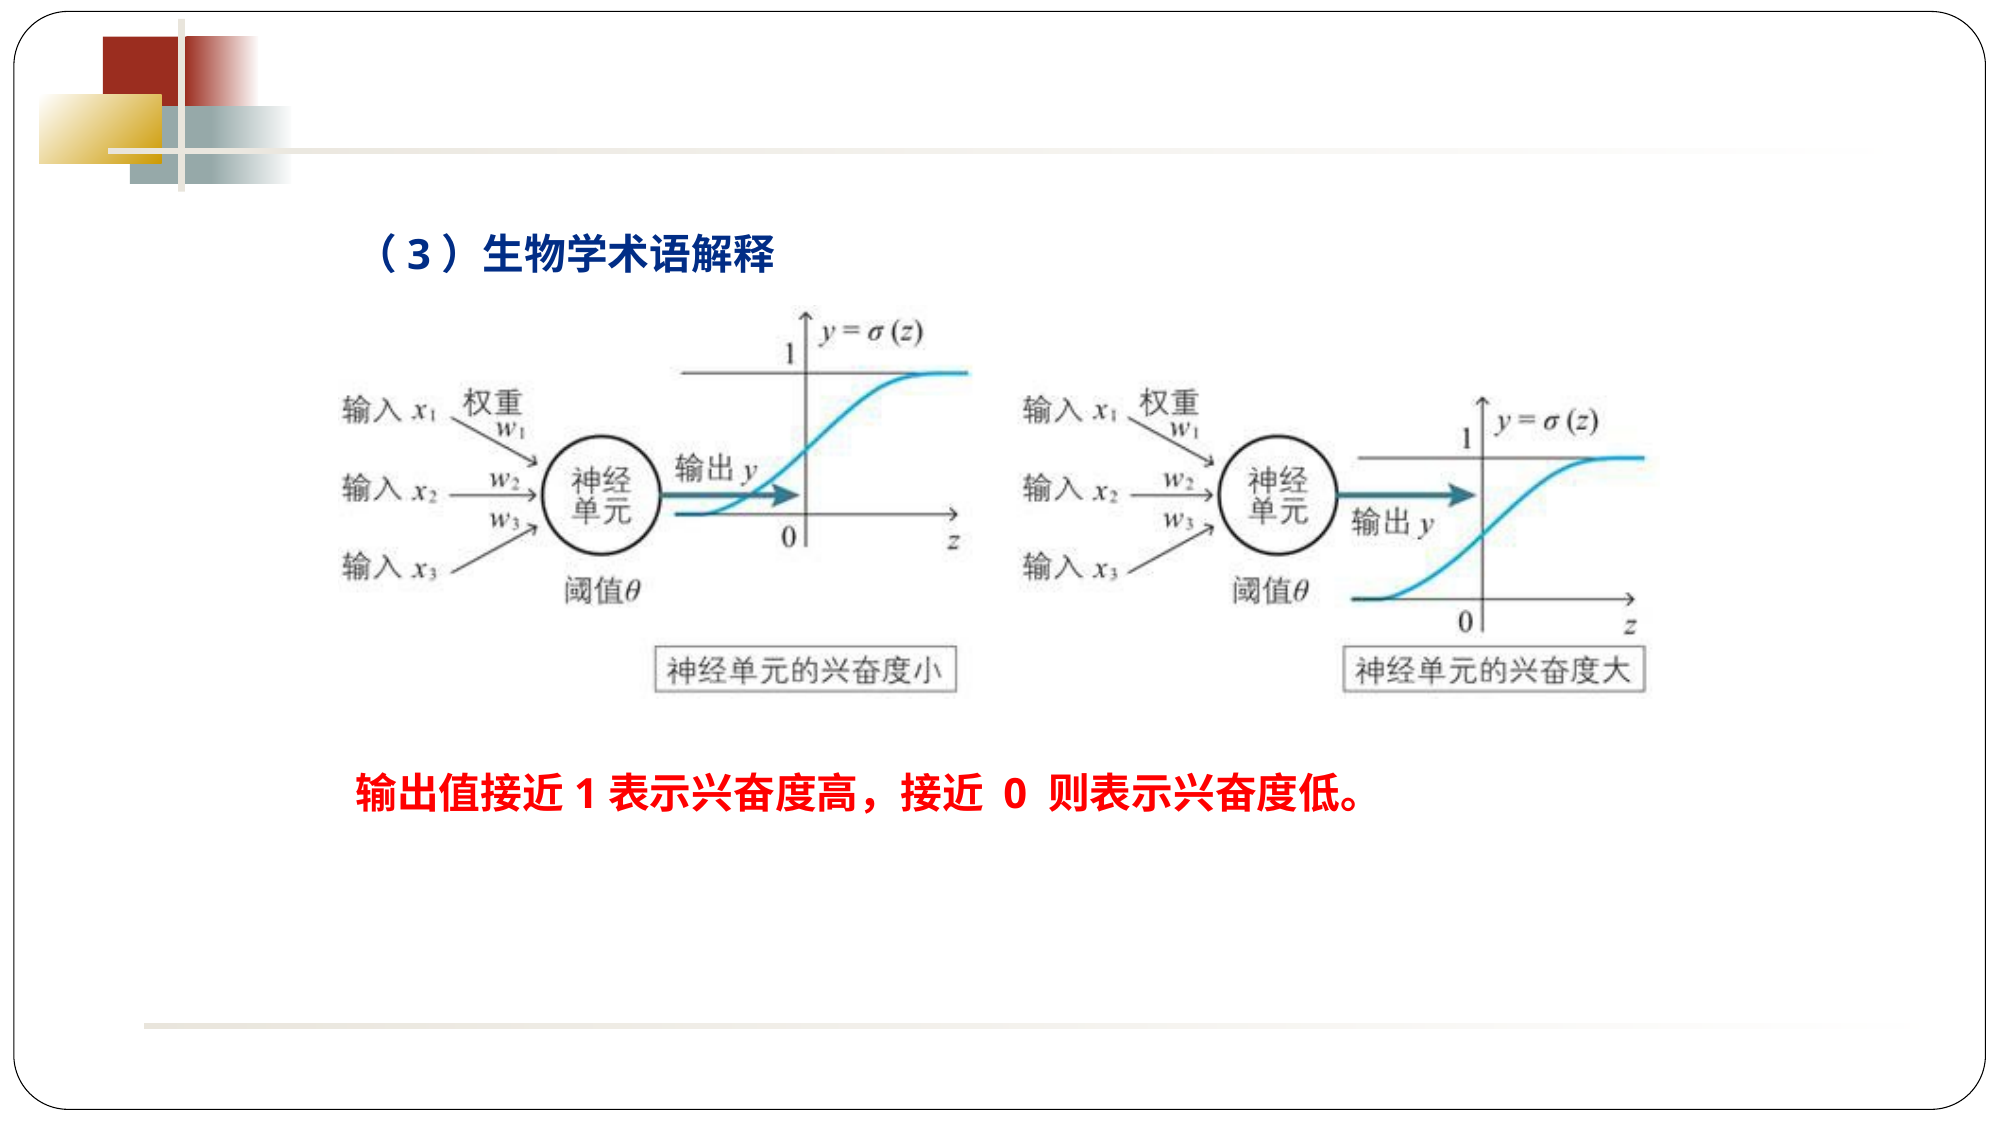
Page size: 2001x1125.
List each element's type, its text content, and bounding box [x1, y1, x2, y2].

text_box （3）生物学术语解释 输出值接近1表示兴奋度高，接近 0 则表示兴奋度低。 [340, 704, 1660, 1059]
text_box （3）生物学术语解释 输出值接近1表示兴奋度高，接近 0 则表示兴奋度低。 [340, 205, 1660, 305]
picture [338, 305, 1660, 699]
